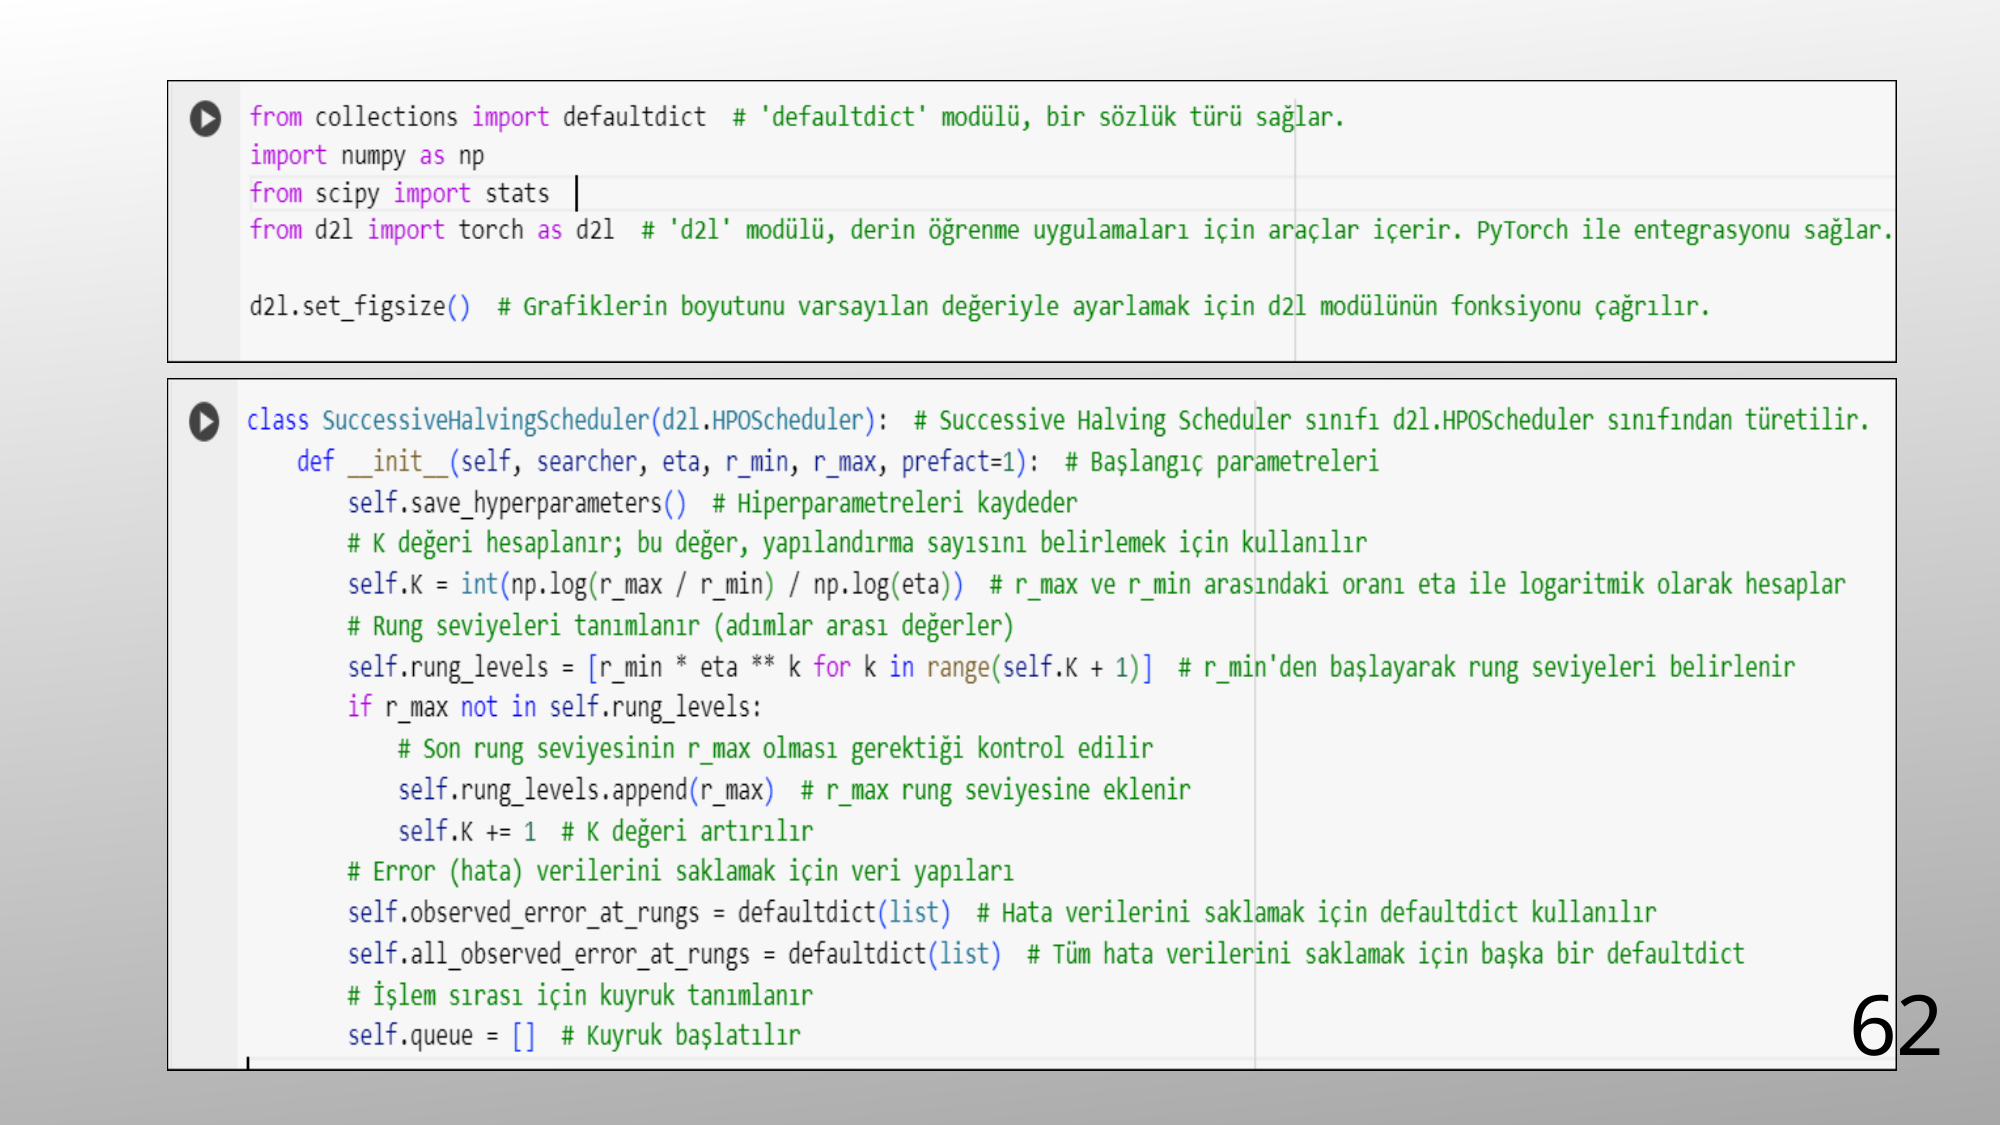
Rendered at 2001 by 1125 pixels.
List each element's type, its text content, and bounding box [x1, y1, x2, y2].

picture [167, 378, 1897, 1072]
slide_number 62 [1738, 965, 1960, 1103]
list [167, 79, 1897, 364]
